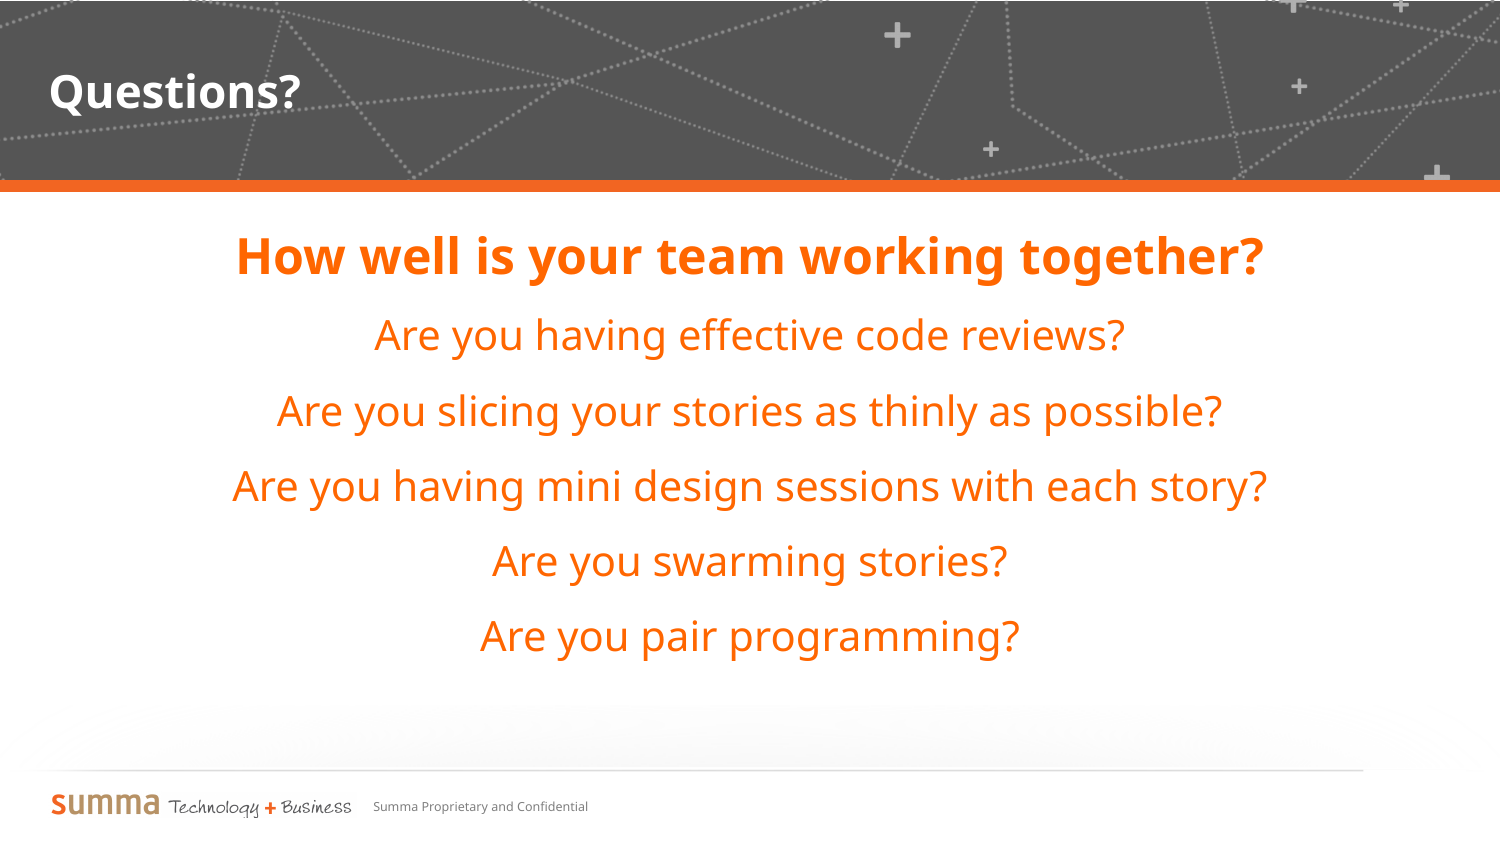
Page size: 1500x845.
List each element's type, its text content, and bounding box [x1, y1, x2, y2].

title Questions? [33, 0, 1467, 180]
list How well is your team working together? Are you having effective code reviews? Are you slicing your stories as thinly as possible? Are you having mini design sessions with each story? Are you swarming stories? Are you pair programming? [33, 216, 1467, 755]
picture [0, 705, 1500, 845]
